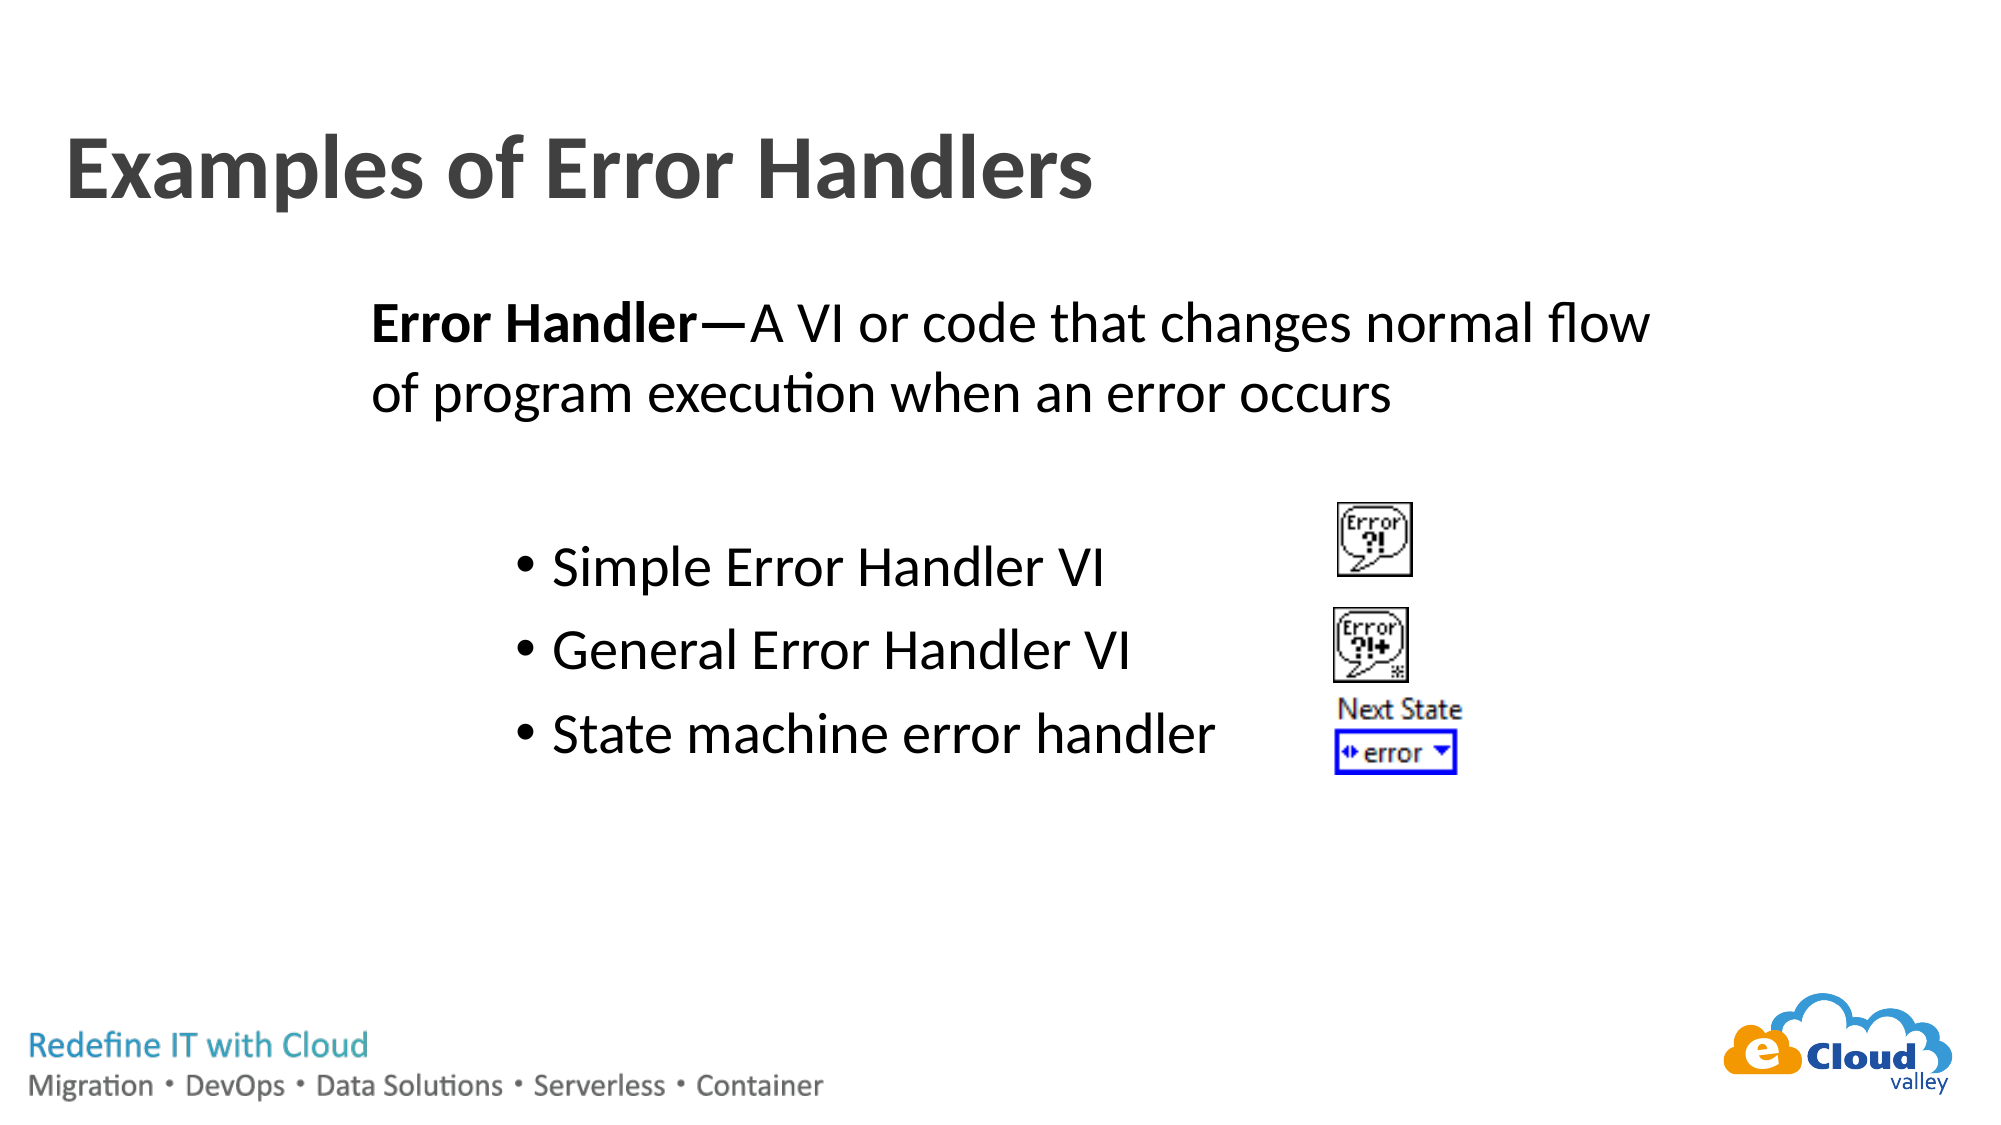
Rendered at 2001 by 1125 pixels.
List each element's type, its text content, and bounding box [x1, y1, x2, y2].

picture [1333, 696, 1465, 775]
picture [1337, 501, 1413, 578]
text_box Error Handler—A VI or code that changes normal flow of program execution when an error occurs [356, 277, 1696, 432]
picture [11, 1012, 837, 1118]
title Examples of Error Handlers [50, 59, 1941, 278]
picture [1333, 607, 1409, 683]
picture [1688, 961, 1987, 1124]
text_box Simple Error Handler VI General Error Handler VI State machine error handler [500, 528, 1280, 775]
